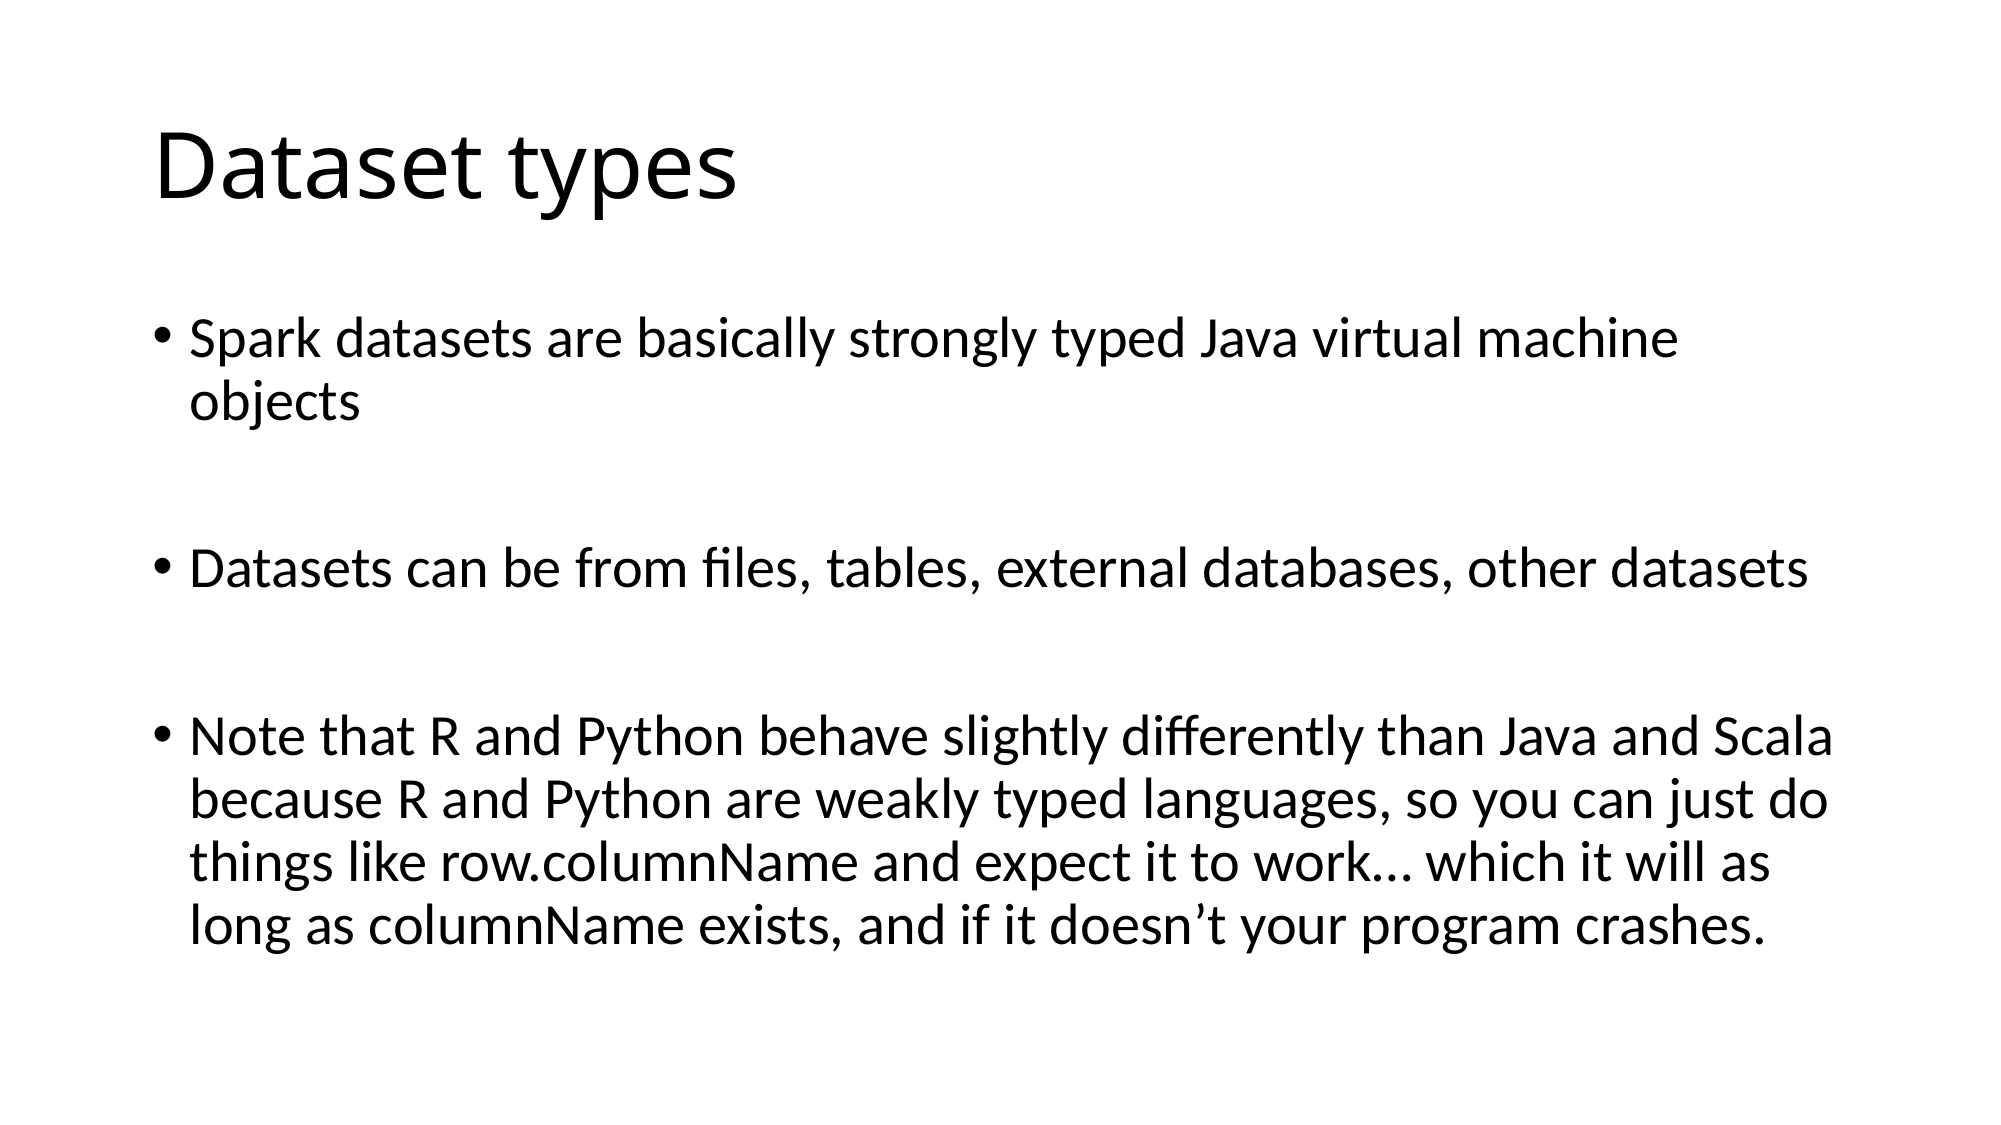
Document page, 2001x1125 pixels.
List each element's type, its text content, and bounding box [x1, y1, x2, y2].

list Spark datasets are basically strongly typed Java virtual machine objects Datasets can be from files, tables, external databases, other datasets Note that R and Python behave slightly differently than Java and Scala because R and Python are weakly typed languages, so you can just do things like row.columnName and expect it to work… which it will as long as columnName exists, and if it doesn’t your program crashes. [137, 299, 1863, 1014]
title Dataset types [137, 59, 1863, 278]
